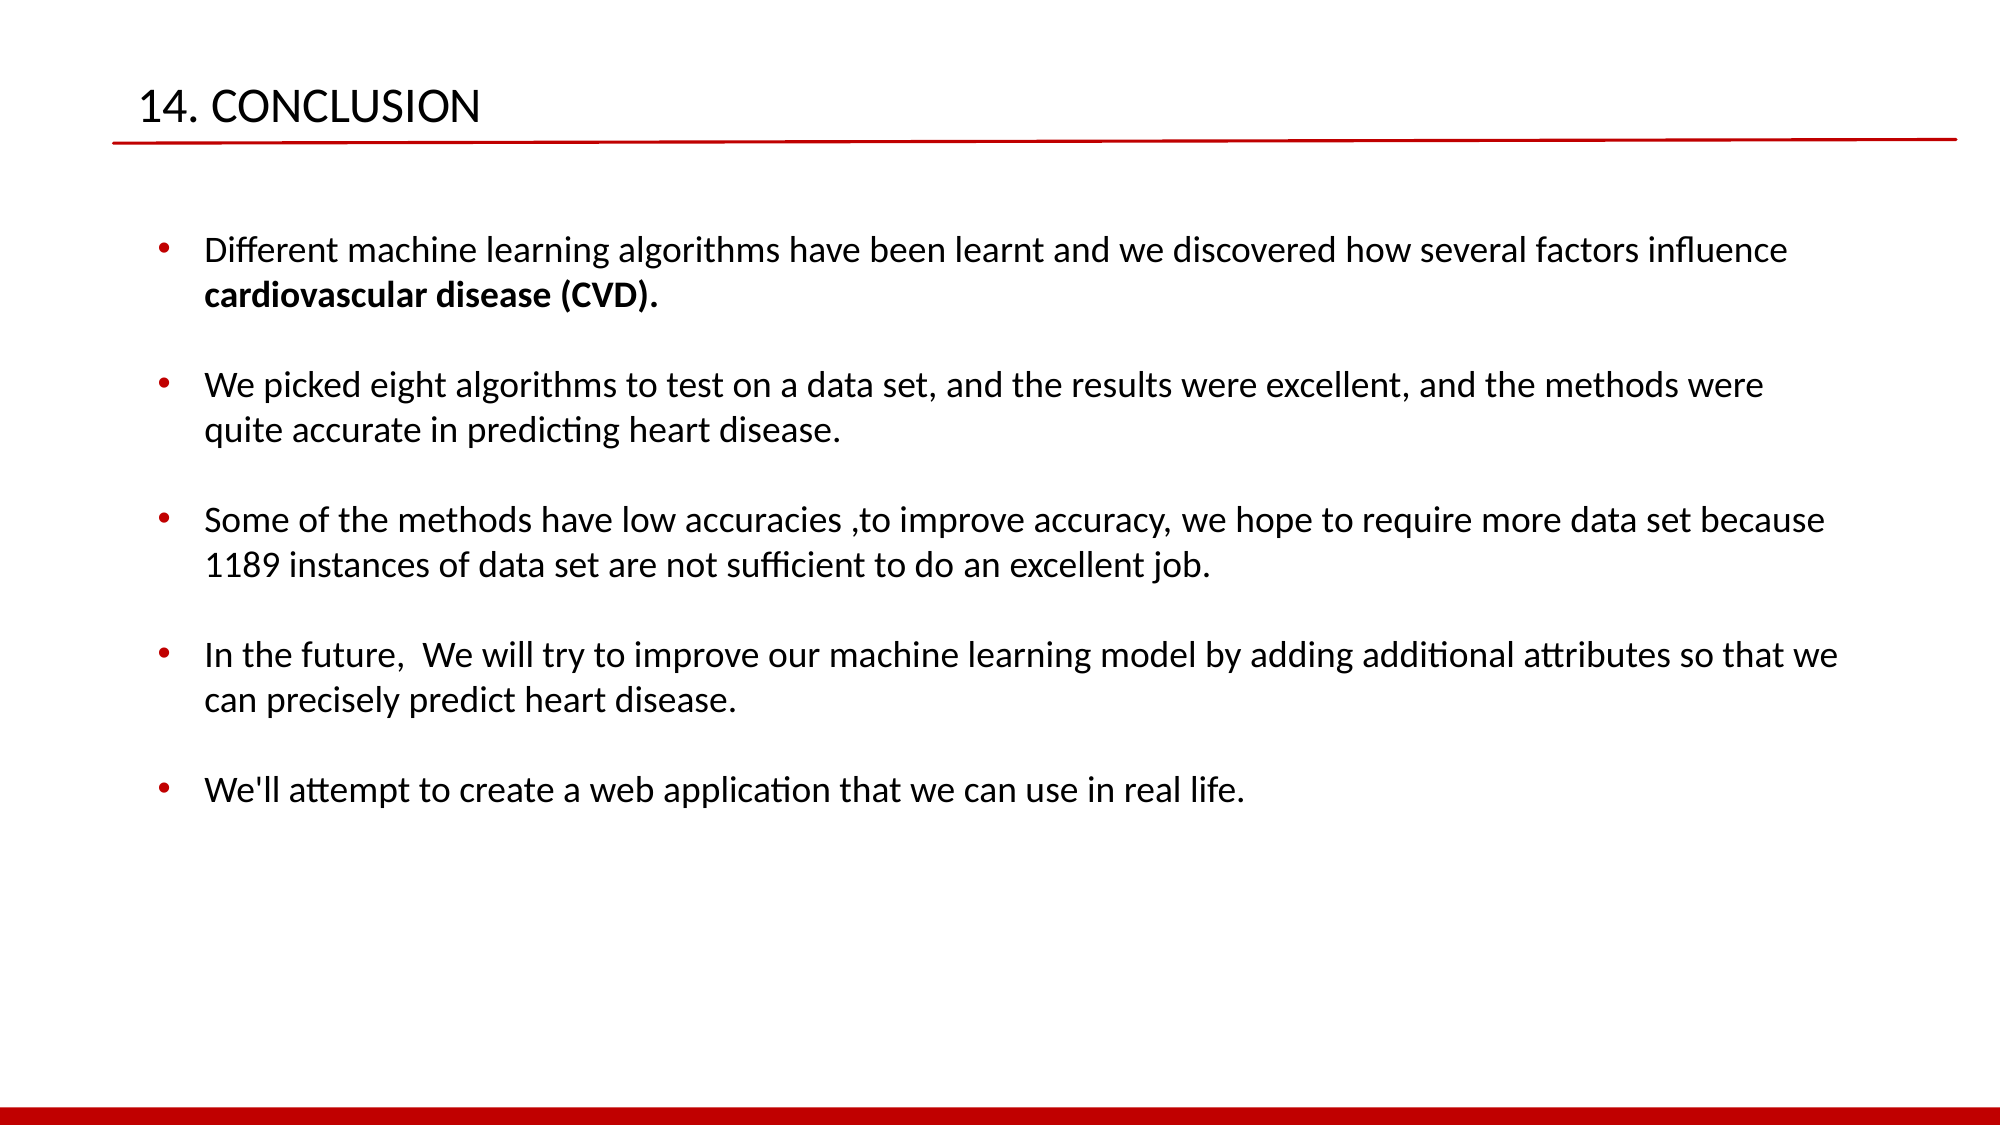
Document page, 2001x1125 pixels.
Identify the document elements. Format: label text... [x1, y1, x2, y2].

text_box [113, 139, 1956, 144]
text_box Different machine learning algorithms have been learnt and we discovered how several factors influence cardiovascular disease (CVD). We picked eight algorithms to test on a data set, and the results were excellent, and the methods were quite accurate in predicting heart disease. Some of the methods have low accuracies ,to improve accuracy, we hope to require more data set because 1189 instances of data set are not sufficient to do an excellent job. In the future, We will try to improve our machine learning model by adding additional attributes so that we can precisely predict heart disease. We'll attempt to create a web application that we can use in real life. [142, 217, 1867, 817]
text_box [0, 1106, 2000, 1125]
text_box 14. CONCLUSION [122, 65, 498, 139]
